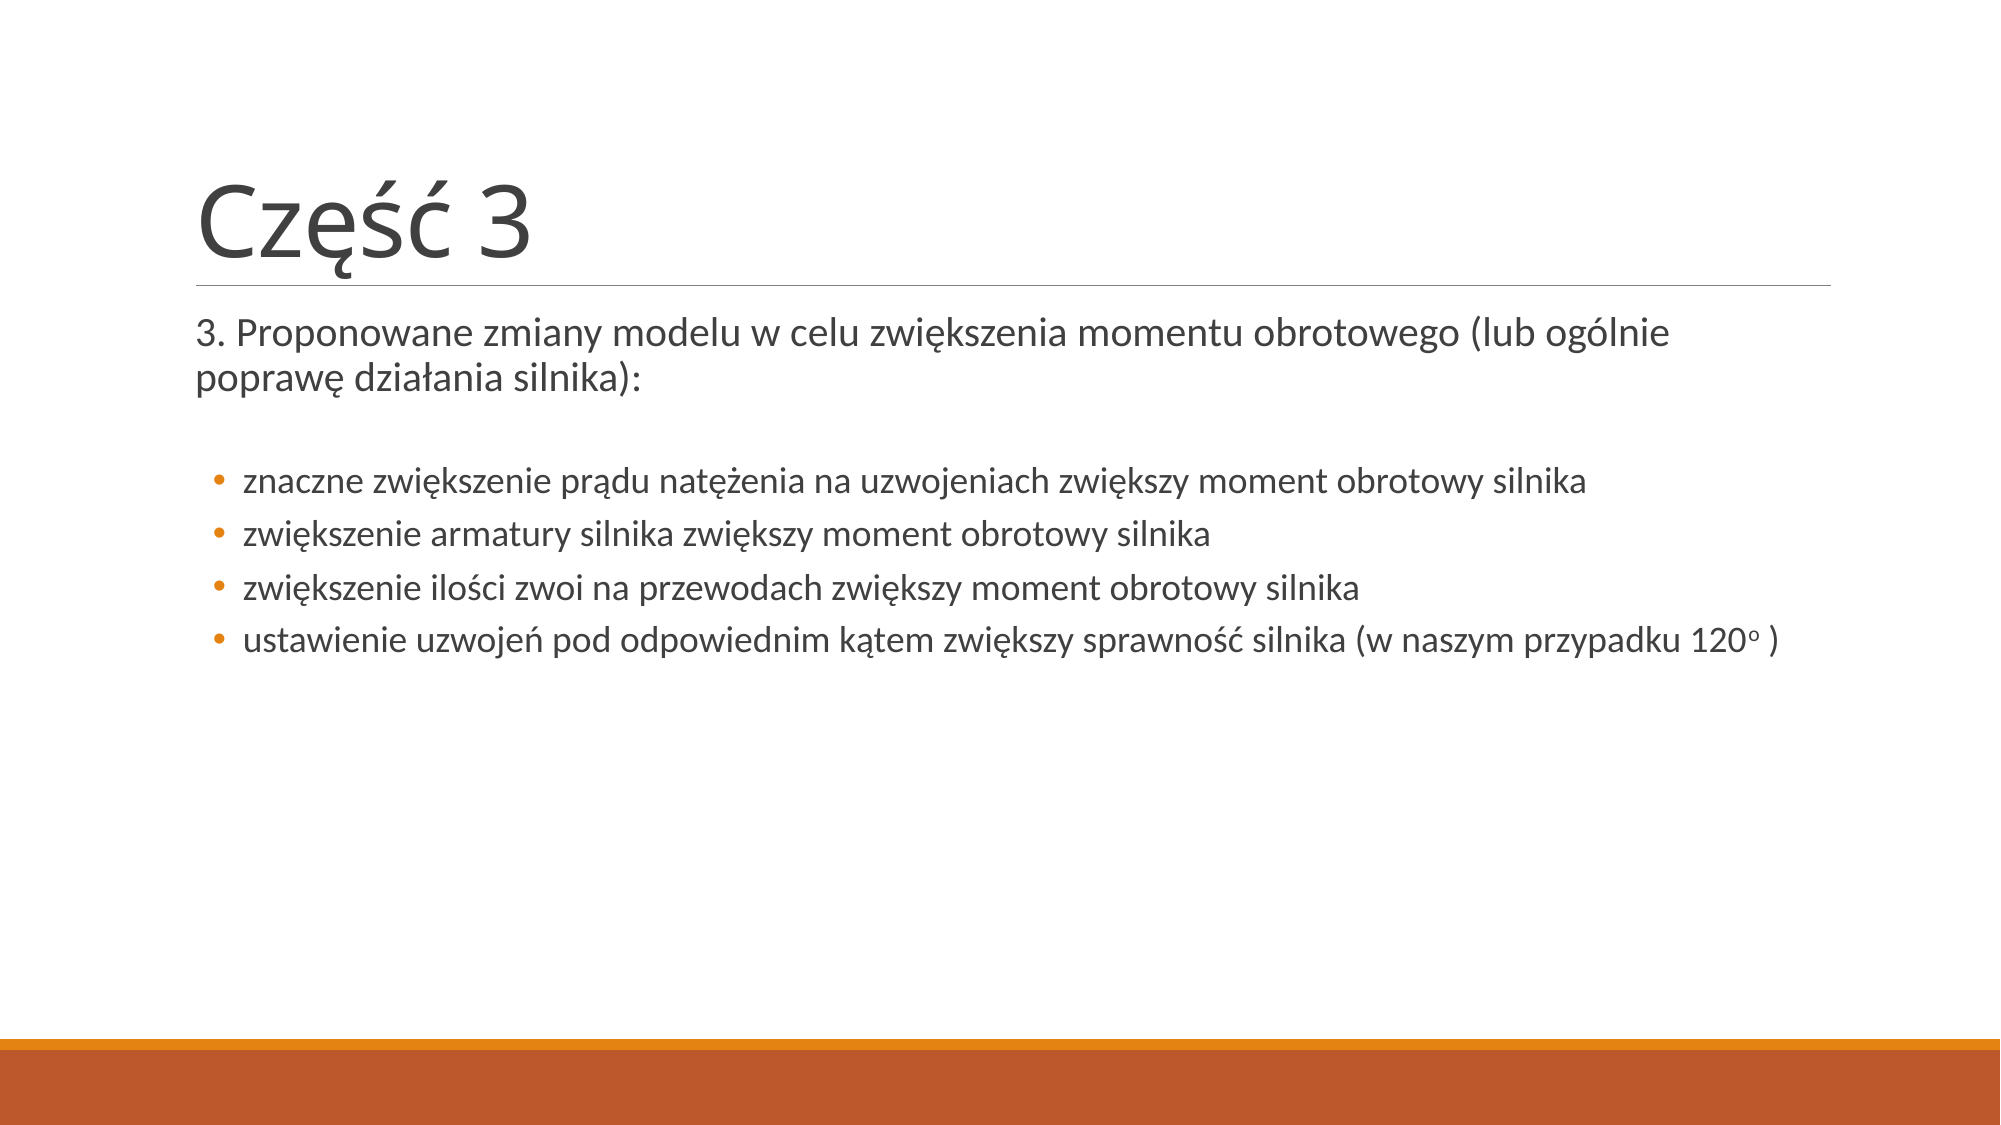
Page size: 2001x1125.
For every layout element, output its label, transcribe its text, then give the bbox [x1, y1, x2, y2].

list 3. Proponowane zmiany modelu w celu zwiększenia momentu obrotowego (lub ogólnie poprawę działania silnika): znaczne zwiększenie prądu natężenia na uzwojeniach zwiększy moment obrotowy silnika zwiększenie armatury silnika zwiększy moment obrotowy silnika zwiększenie ilości zwoi na przewodach zwiększy moment obrotowy silnika ustawienie uzwojeń pod odpowiednim kątem zwiększy sprawność silnika (w naszym przypadku 120o ) [180, 302, 1830, 963]
title Część 3 [180, 47, 1830, 285]
